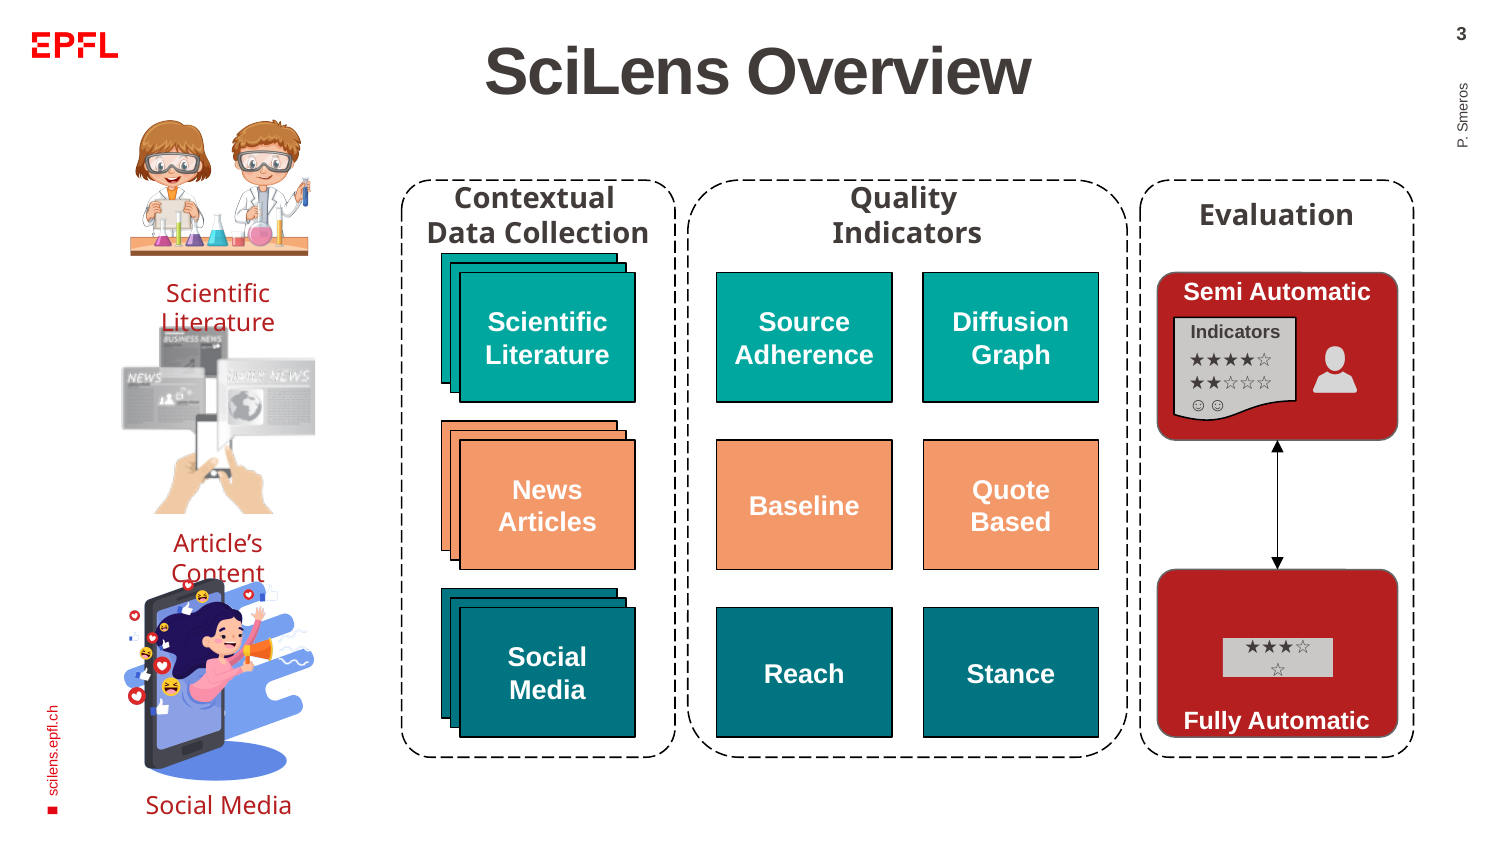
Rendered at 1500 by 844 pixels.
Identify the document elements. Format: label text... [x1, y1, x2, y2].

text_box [121, 318, 316, 566]
slide_number 3 [1423, 21, 1500, 49]
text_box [401, 180, 1414, 758]
footer P. Smeros [1423, 68, 1500, 257]
title SciLens Overview [135, 21, 1365, 133]
slide_number scilens.epfl.ch [0, 353, 105, 812]
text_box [104, 119, 332, 316]
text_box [122, 574, 317, 828]
picture [21, 21, 129, 69]
